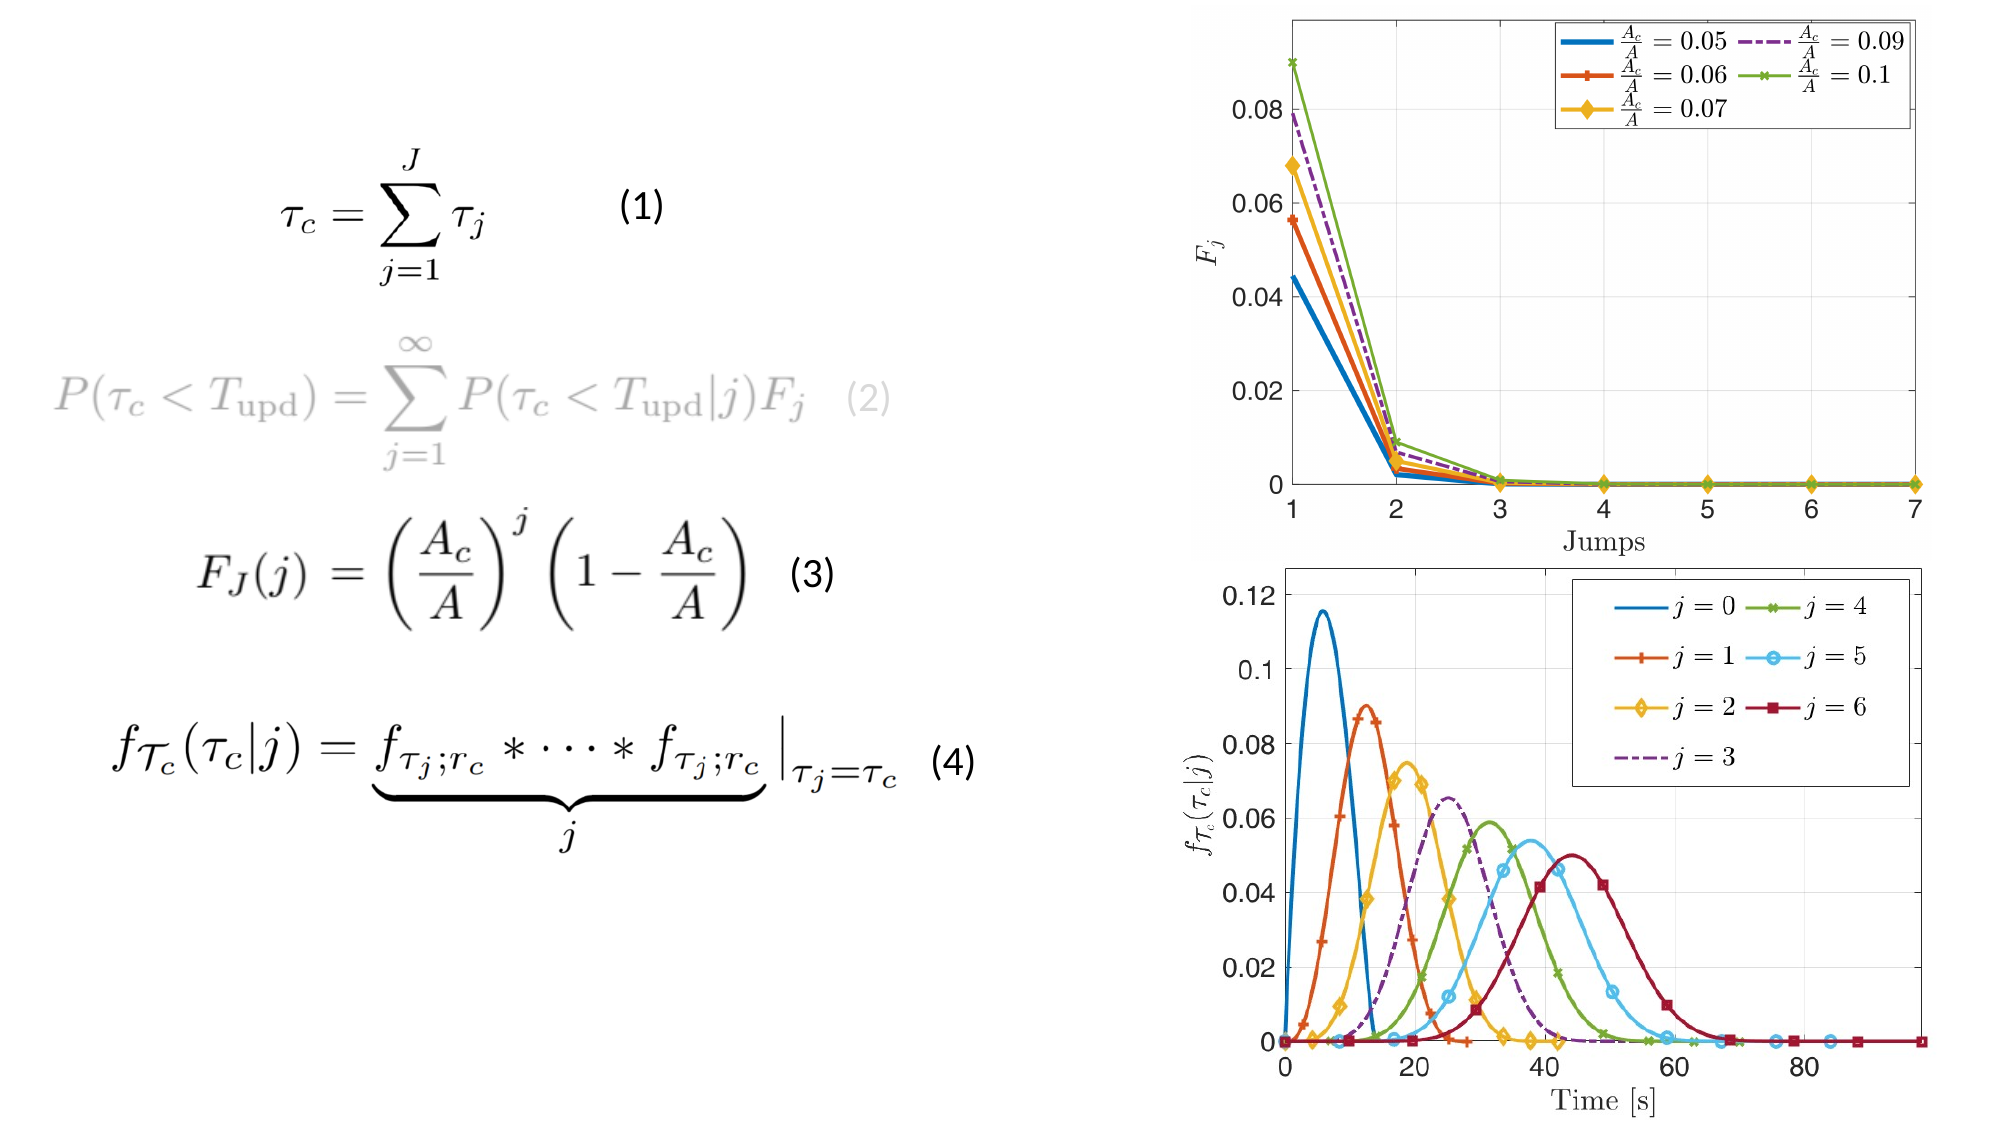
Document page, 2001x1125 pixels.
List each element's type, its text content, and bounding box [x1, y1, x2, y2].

picture [1179, 4, 1943, 1121]
picture [106, 702, 903, 858]
picture [46, 320, 810, 482]
picture [165, 507, 758, 643]
text_box (4) [915, 726, 992, 792]
text_box (3) [774, 538, 851, 604]
text_box (2) [830, 362, 908, 427]
picture [280, 143, 492, 294]
text_box (1) [603, 170, 681, 236]
